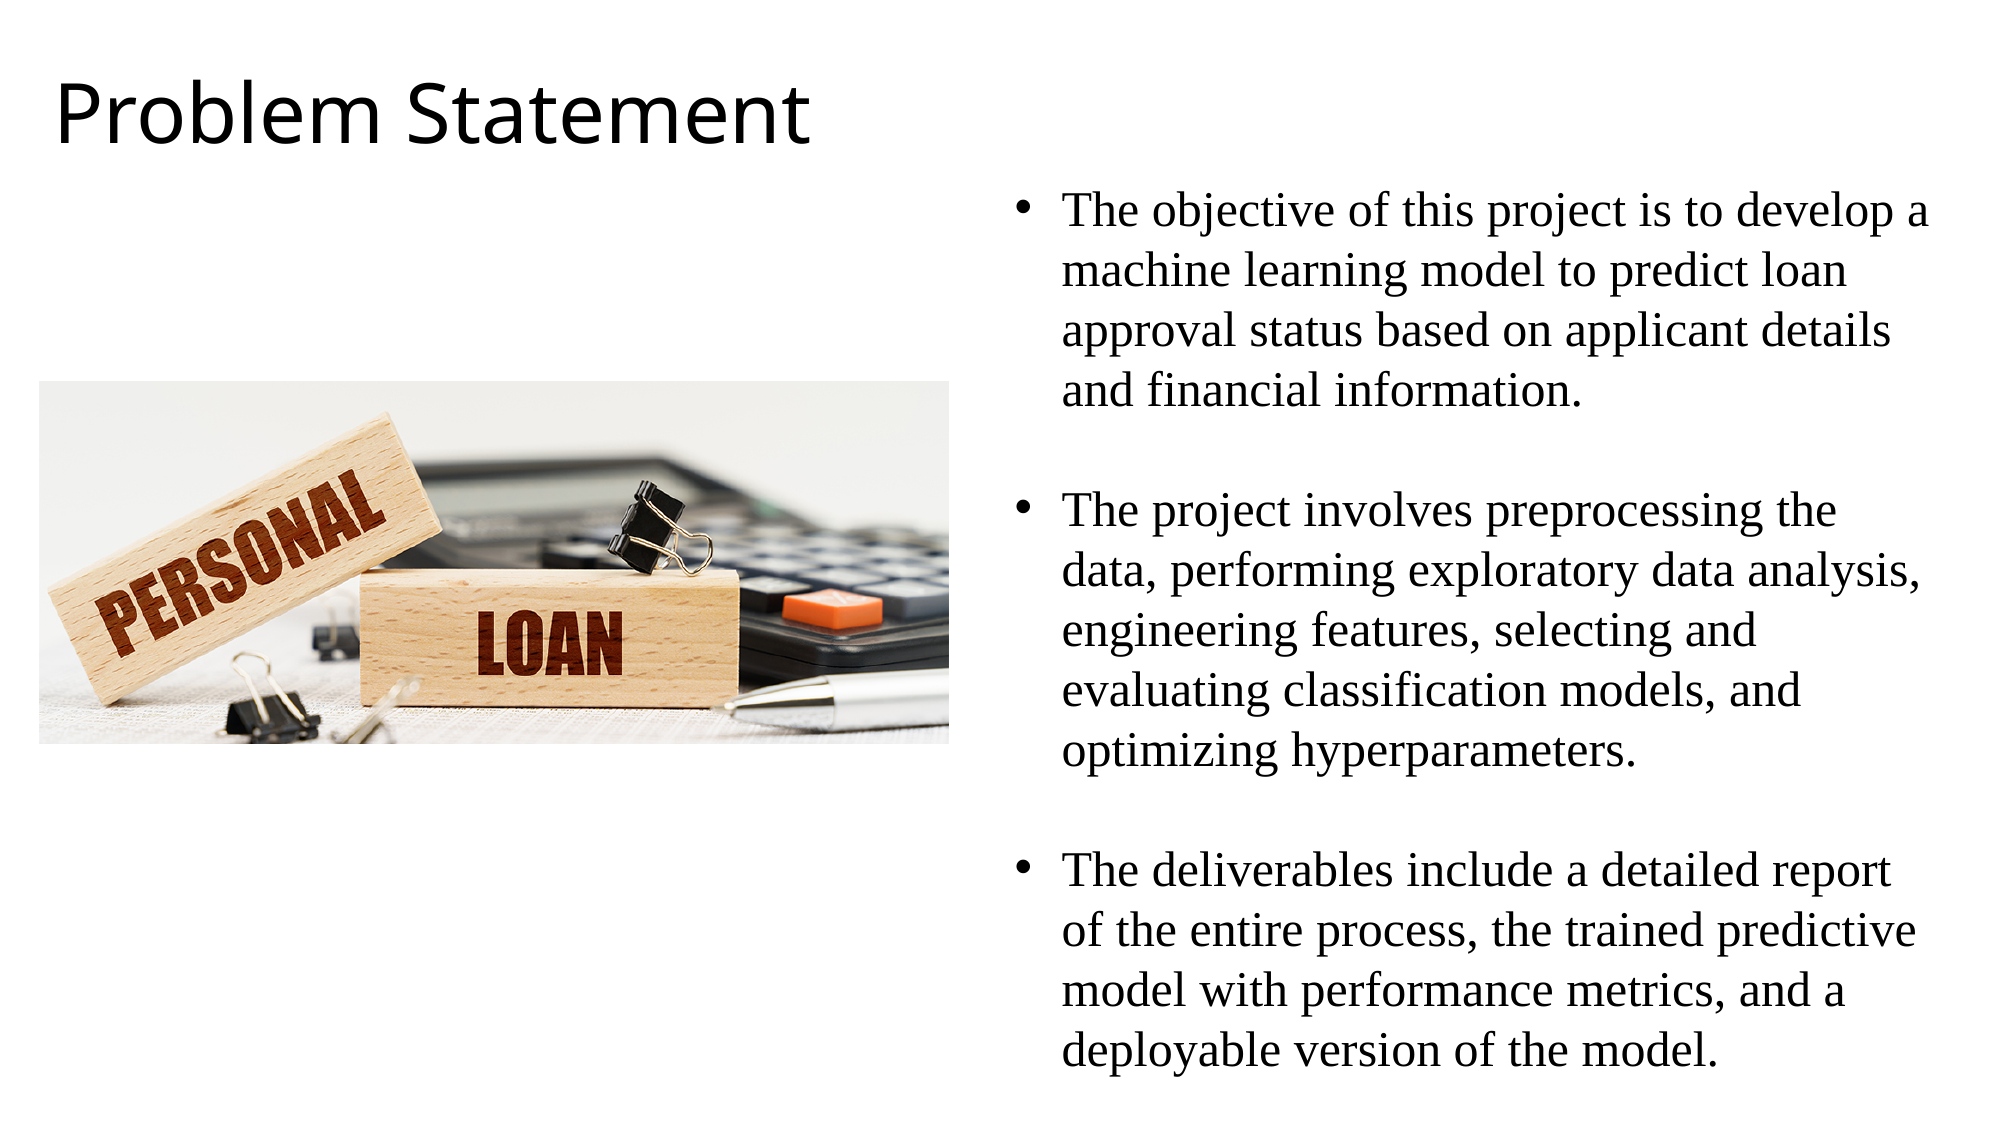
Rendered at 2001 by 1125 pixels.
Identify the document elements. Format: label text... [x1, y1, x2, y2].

text_box Problem Statement [38, 53, 961, 168]
picture [39, 381, 949, 744]
text_box The objective of this project is to develop a machine learning model to predict loan approval status based on applicant details and financial information. The project involves preprocessing the data, performing exploratory data analysis, engineering features, selecting and evaluating classification models, and optimizing hyperparameters. The deliverables include a detailed report of the entire process, the trained predictive model with performance metrics, and a deployable version of the model. [999, 169, 1961, 1084]
